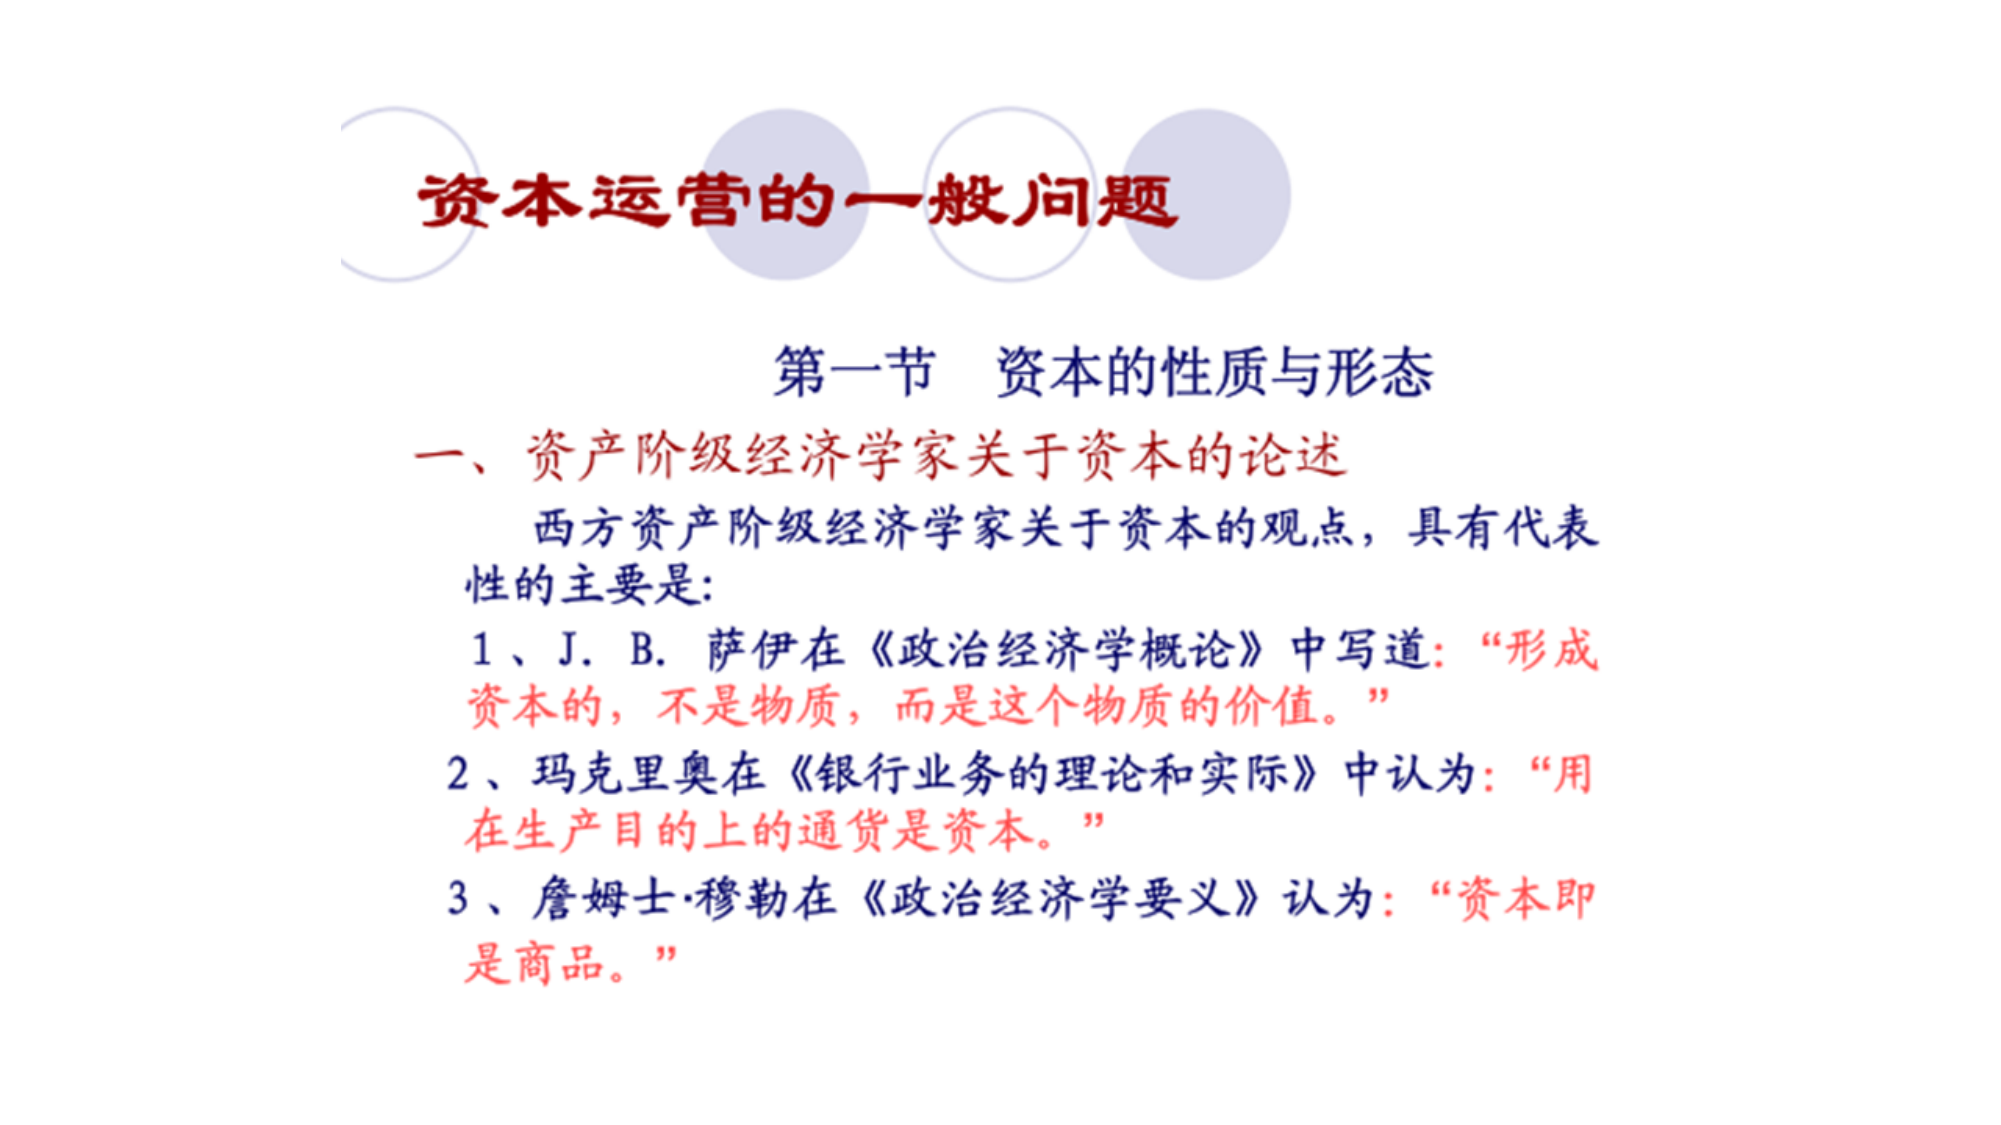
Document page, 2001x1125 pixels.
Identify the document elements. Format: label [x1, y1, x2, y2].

picture [341, 96, 1659, 1029]
